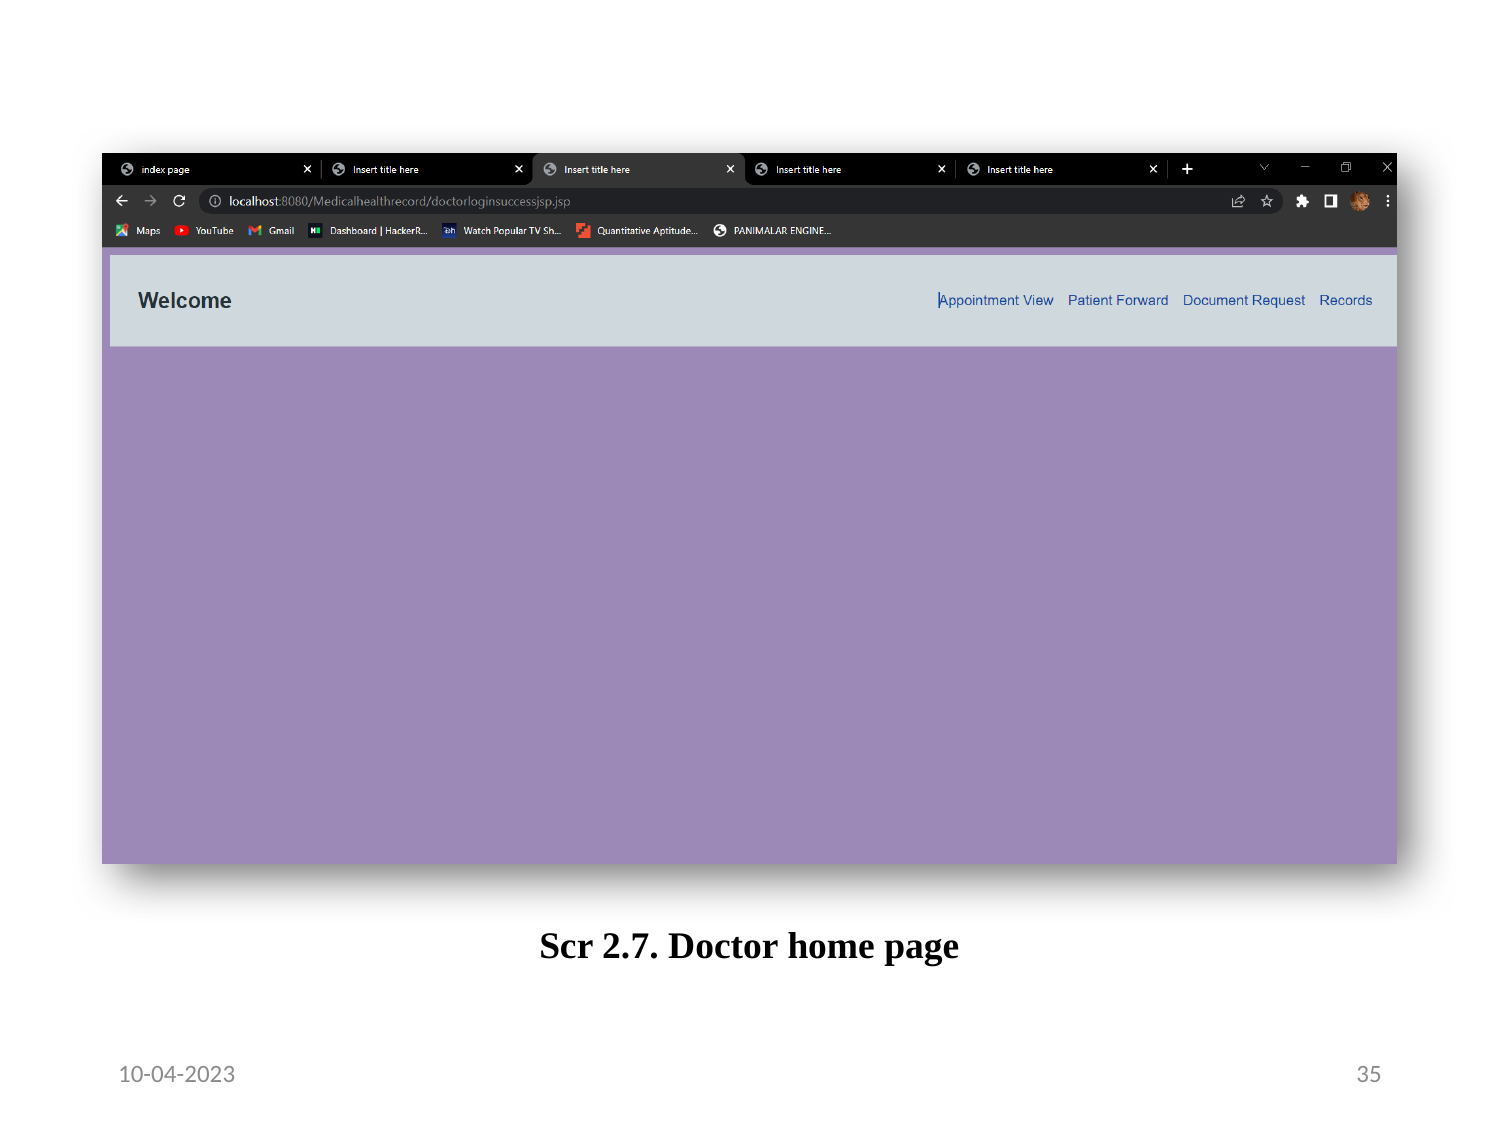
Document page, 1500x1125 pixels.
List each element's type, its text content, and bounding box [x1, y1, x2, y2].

picture [102, 153, 1397, 864]
text_box Scr 2.7. Doctor home page [374, 910, 1125, 974]
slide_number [103, 1042, 441, 1103]
slide_number 35 [1059, 1042, 1397, 1103]
